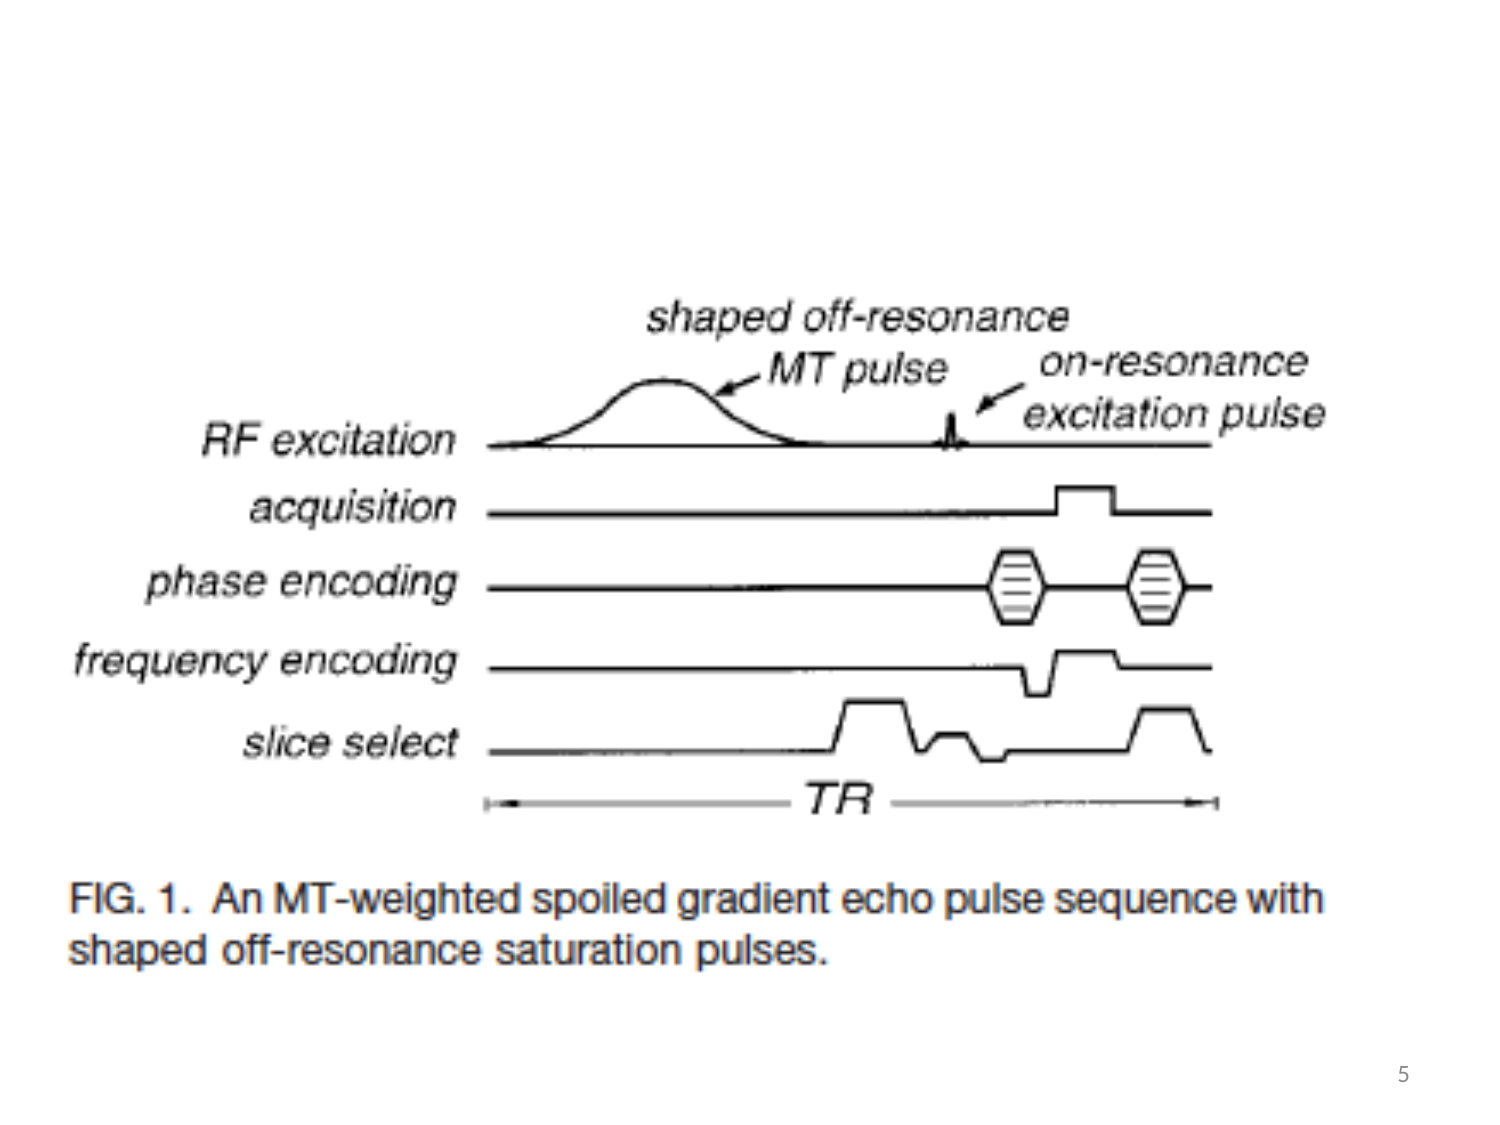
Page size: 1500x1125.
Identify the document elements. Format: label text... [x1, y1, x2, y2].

picture [53, 264, 1388, 1001]
slide_number 5 [1074, 1042, 1425, 1103]
